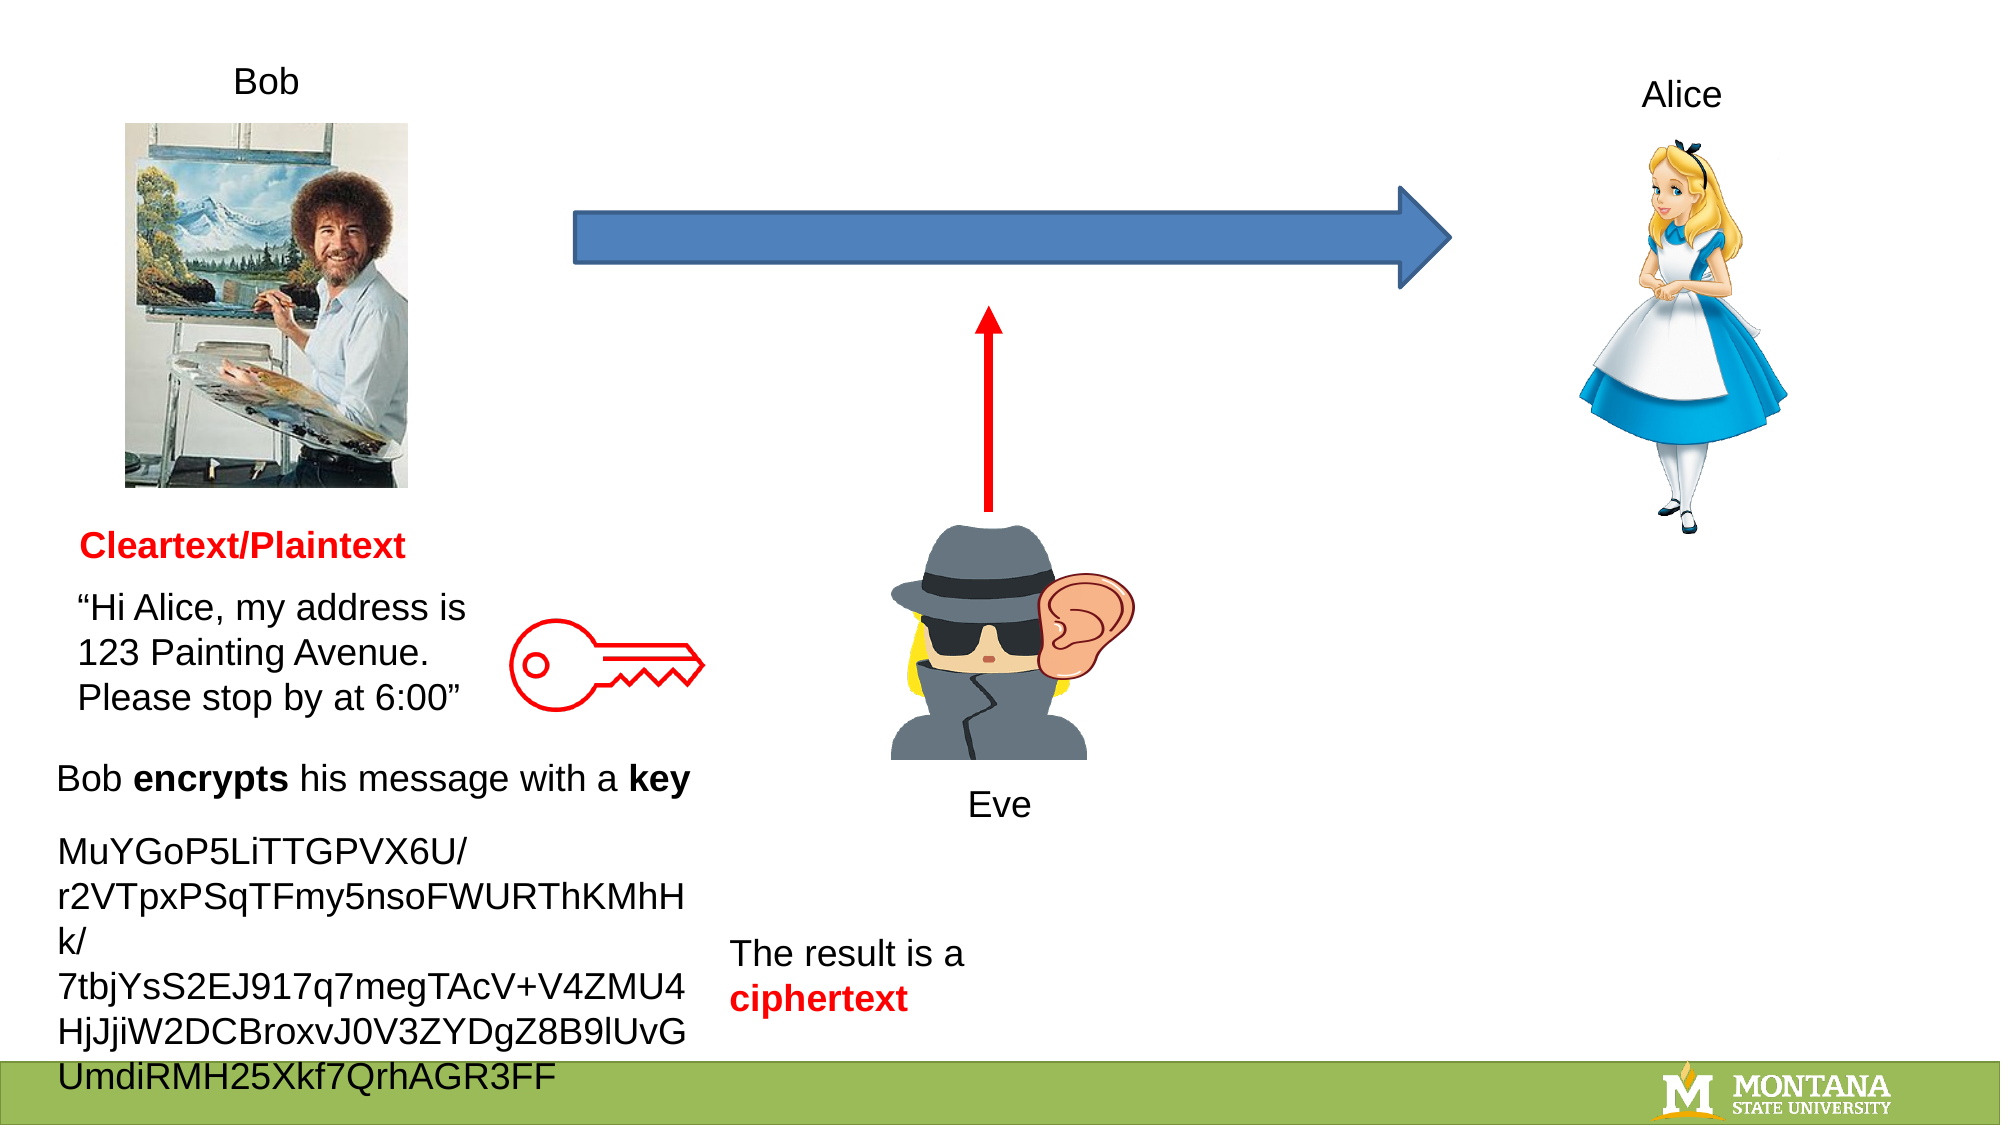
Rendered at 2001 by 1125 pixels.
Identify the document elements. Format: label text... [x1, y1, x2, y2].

picture [124, 123, 409, 488]
text_box MuYGoP5LiTTGPVX6U/r2VTpxPSqTFmy5nsoFWURThKMhHk/7tbjYsS2EJ917q7megTAcV+V4ZMU4HjJjiW2DCBroxvJ0V3ZYDgZ8B9lUvGUmdiRMH25Xkf7QrhAGR3FF [42, 819, 715, 1060]
text_box Bob [218, 49, 315, 110]
text_box “Hi Alice, my address is 123 Painting Avenue. Please stop by at 6:00” [62, 575, 495, 726]
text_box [0, 1060, 1647, 1125]
text_box Bob encrypts his message with a key [41, 746, 706, 806]
picture [871, 525, 1135, 761]
picture [1574, 137, 1790, 538]
text_box Cleartext/Plaintext [64, 513, 422, 574]
picture [500, 558, 714, 772]
text_box The result is a ciphertext [714, 921, 1115, 1027]
text_box Alice [1626, 62, 1738, 123]
text_box [572, 185, 1453, 290]
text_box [1892, 1060, 2000, 1125]
picture [1649, 1060, 1892, 1122]
text_box Eve [952, 772, 1047, 833]
